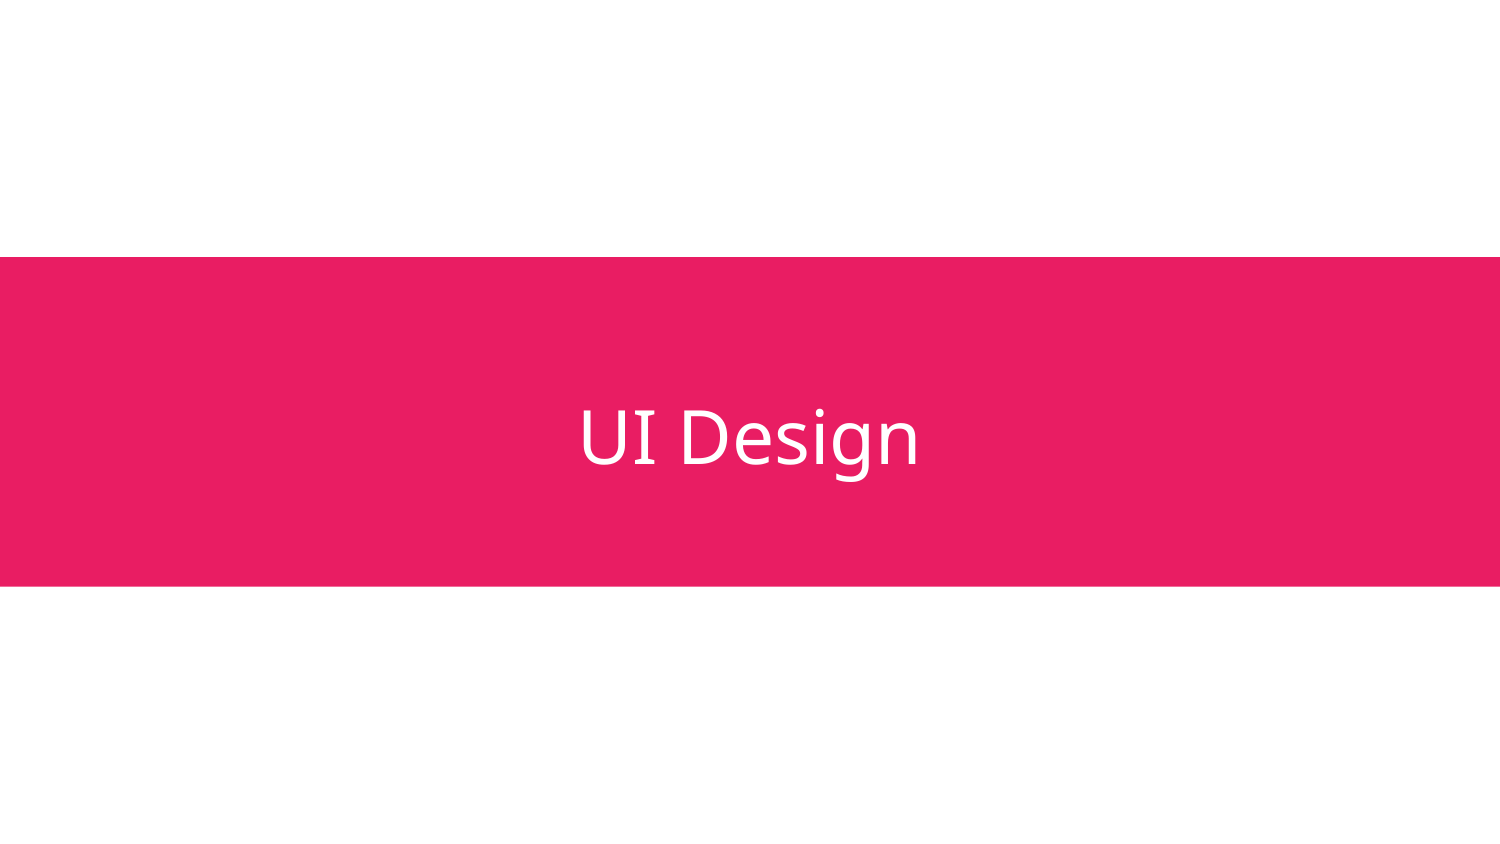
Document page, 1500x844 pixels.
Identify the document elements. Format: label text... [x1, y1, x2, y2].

title UI Design [70, 309, 1430, 559]
